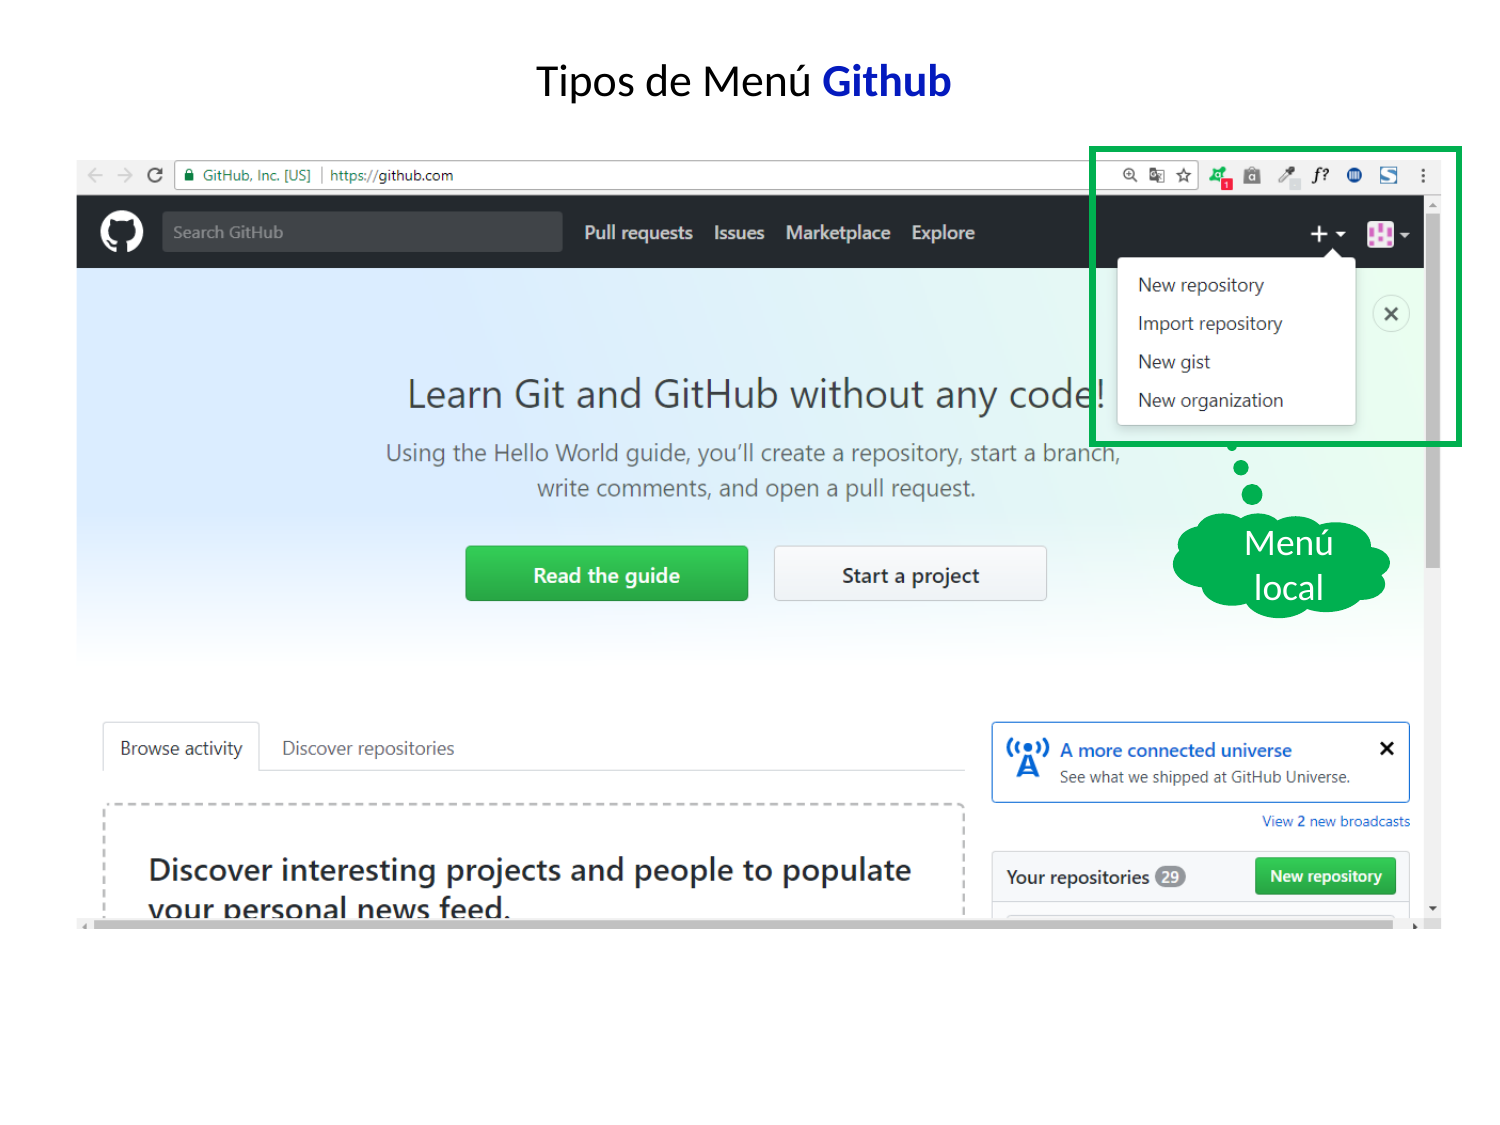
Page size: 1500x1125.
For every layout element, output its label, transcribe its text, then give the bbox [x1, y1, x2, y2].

text_box [1090, 147, 1461, 446]
picture [76, 160, 1442, 929]
text_box Tipos de Menú Github [88, 42, 1400, 113]
